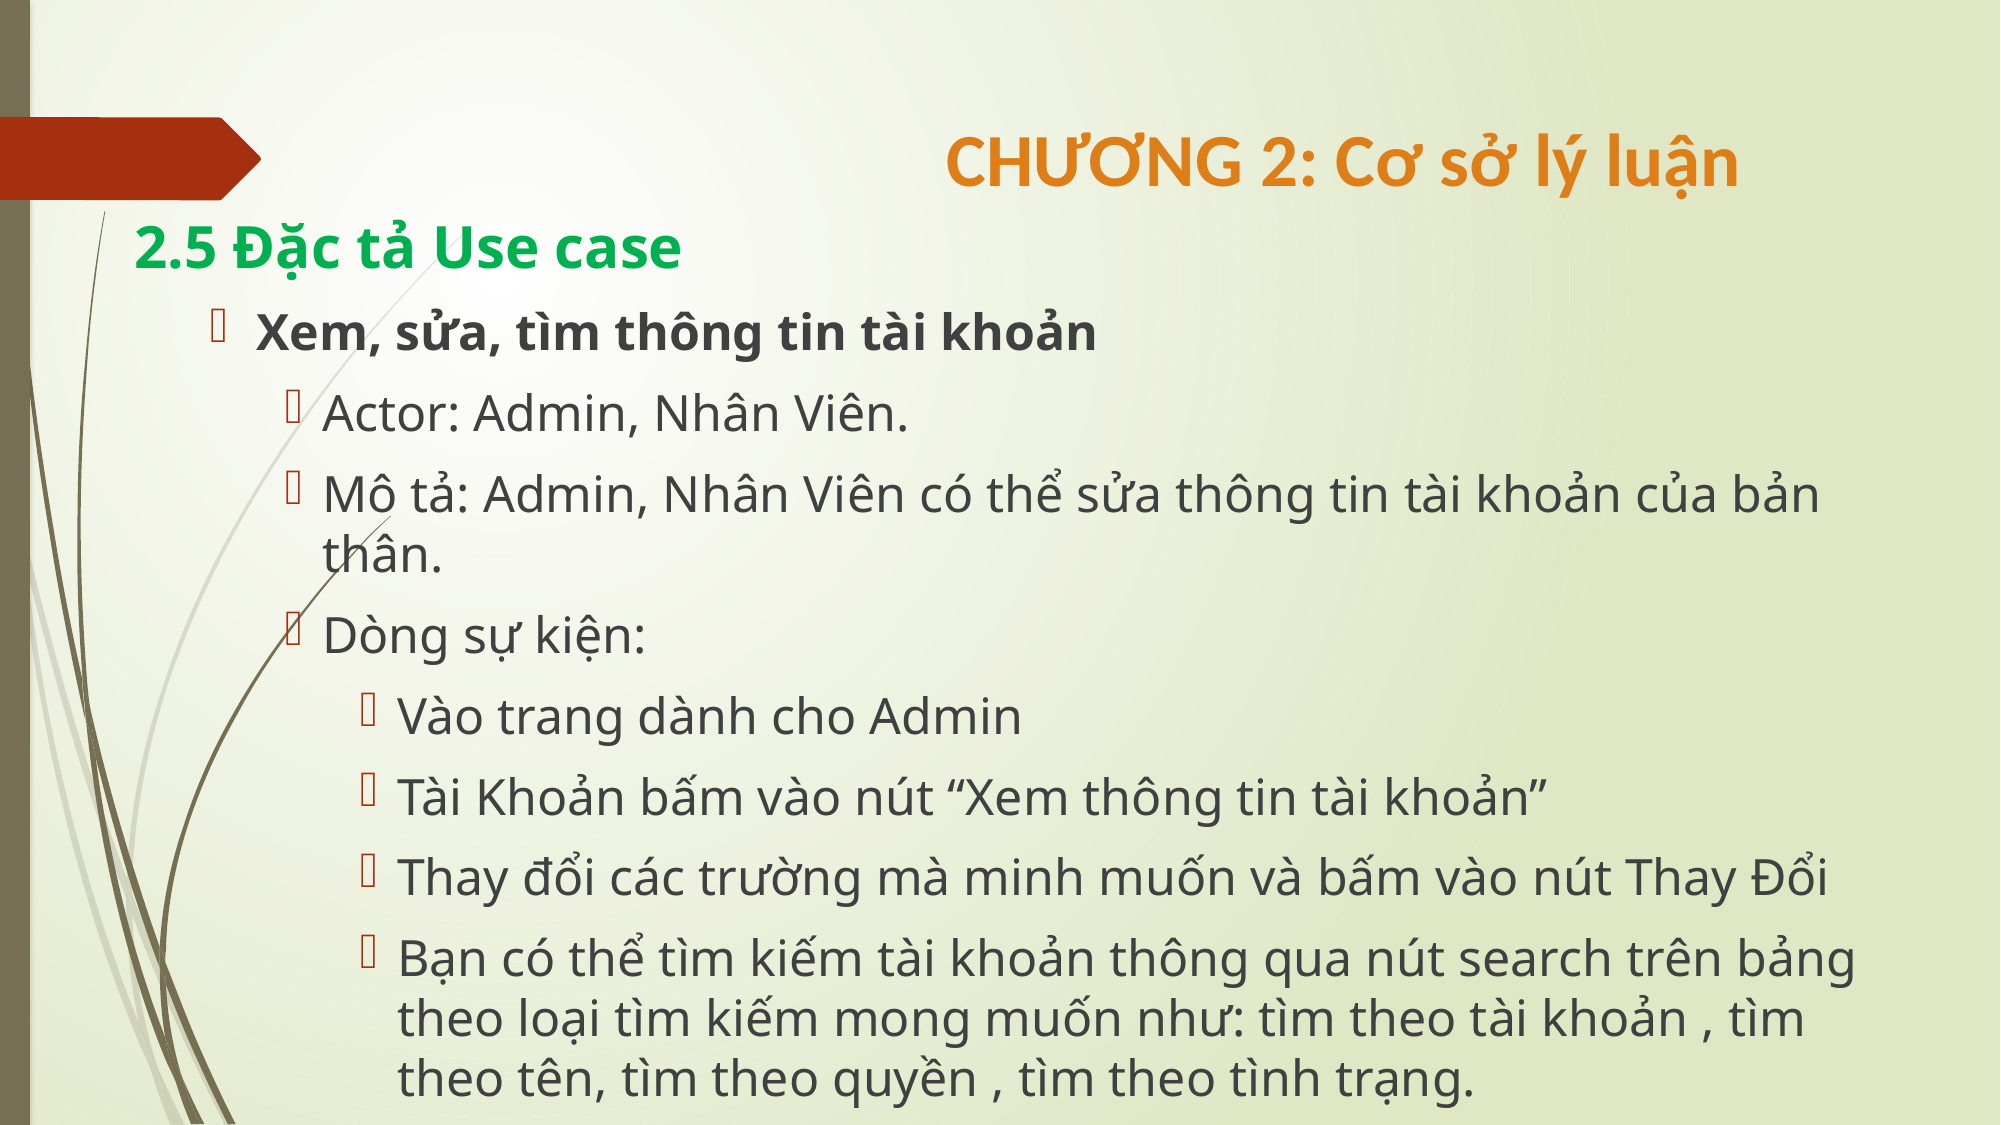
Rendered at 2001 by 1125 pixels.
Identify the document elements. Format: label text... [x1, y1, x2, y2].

title CHƯƠNG 2: Cơ sở lý luận [763, 103, 1924, 202]
list 2.5 Đặc tả Use case Xem, sửa, tìm thông tin tài khoản Actor: Admin, Nhân Viên. Mô tả: Admin, Nhân Viên có thể sửa thông tin tài khoản của bản thân. Dòng sự kiện: Vào trang dành cho Admin Tài Khoản bấm vào nút “Xem thông tin tài khoản” Thay đổi các trường mà minh muốn và bấm vào nút Thay Đổi Bạn có thể tìm kiếm tài khoản thông qua nút search trên bảng theo loại tìm kiếm mong muốn như: tìm theo tài khoản , tìm theo tên, tìm theo quyền , tìm theo tình trạng. [119, 202, 1924, 1125]
